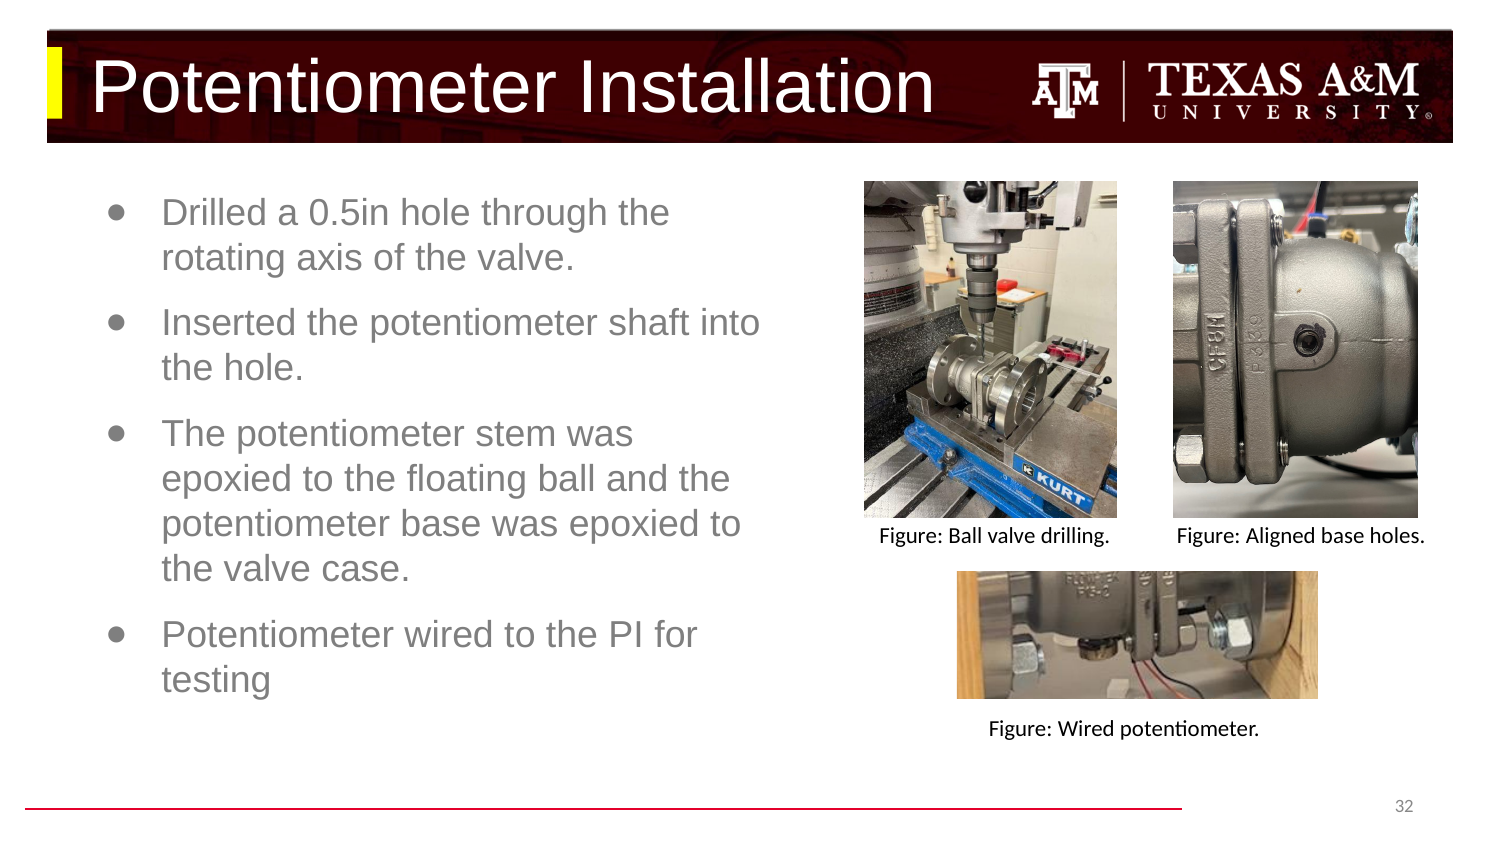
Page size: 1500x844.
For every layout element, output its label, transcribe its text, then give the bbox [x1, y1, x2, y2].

text_box Figure: Aligned base holes. [1161, 505, 1500, 589]
title Potentiometer Installation [79, 12, 1025, 154]
text_box Figure: Wired potentiometer. [973, 698, 1347, 782]
picture [1173, 181, 1419, 519]
picture [1025, 28, 1453, 143]
list Drilled a 0.5in hole through the rotating axis of the valve. Inserted the potentiometer shaft into the hole. The potentiometer stem was epoxied to the floating ball and the potentiometer base was epoxied to the valve case. Potentiometer wired to the PI for testing [75, 181, 775, 754]
picture [956, 571, 1319, 699]
text_box Figure: Ball valve drilling. [864, 505, 1149, 589]
slide_number ‹#› [1074, 782, 1425, 827]
picture [864, 181, 1117, 519]
picture [47, 28, 79, 143]
